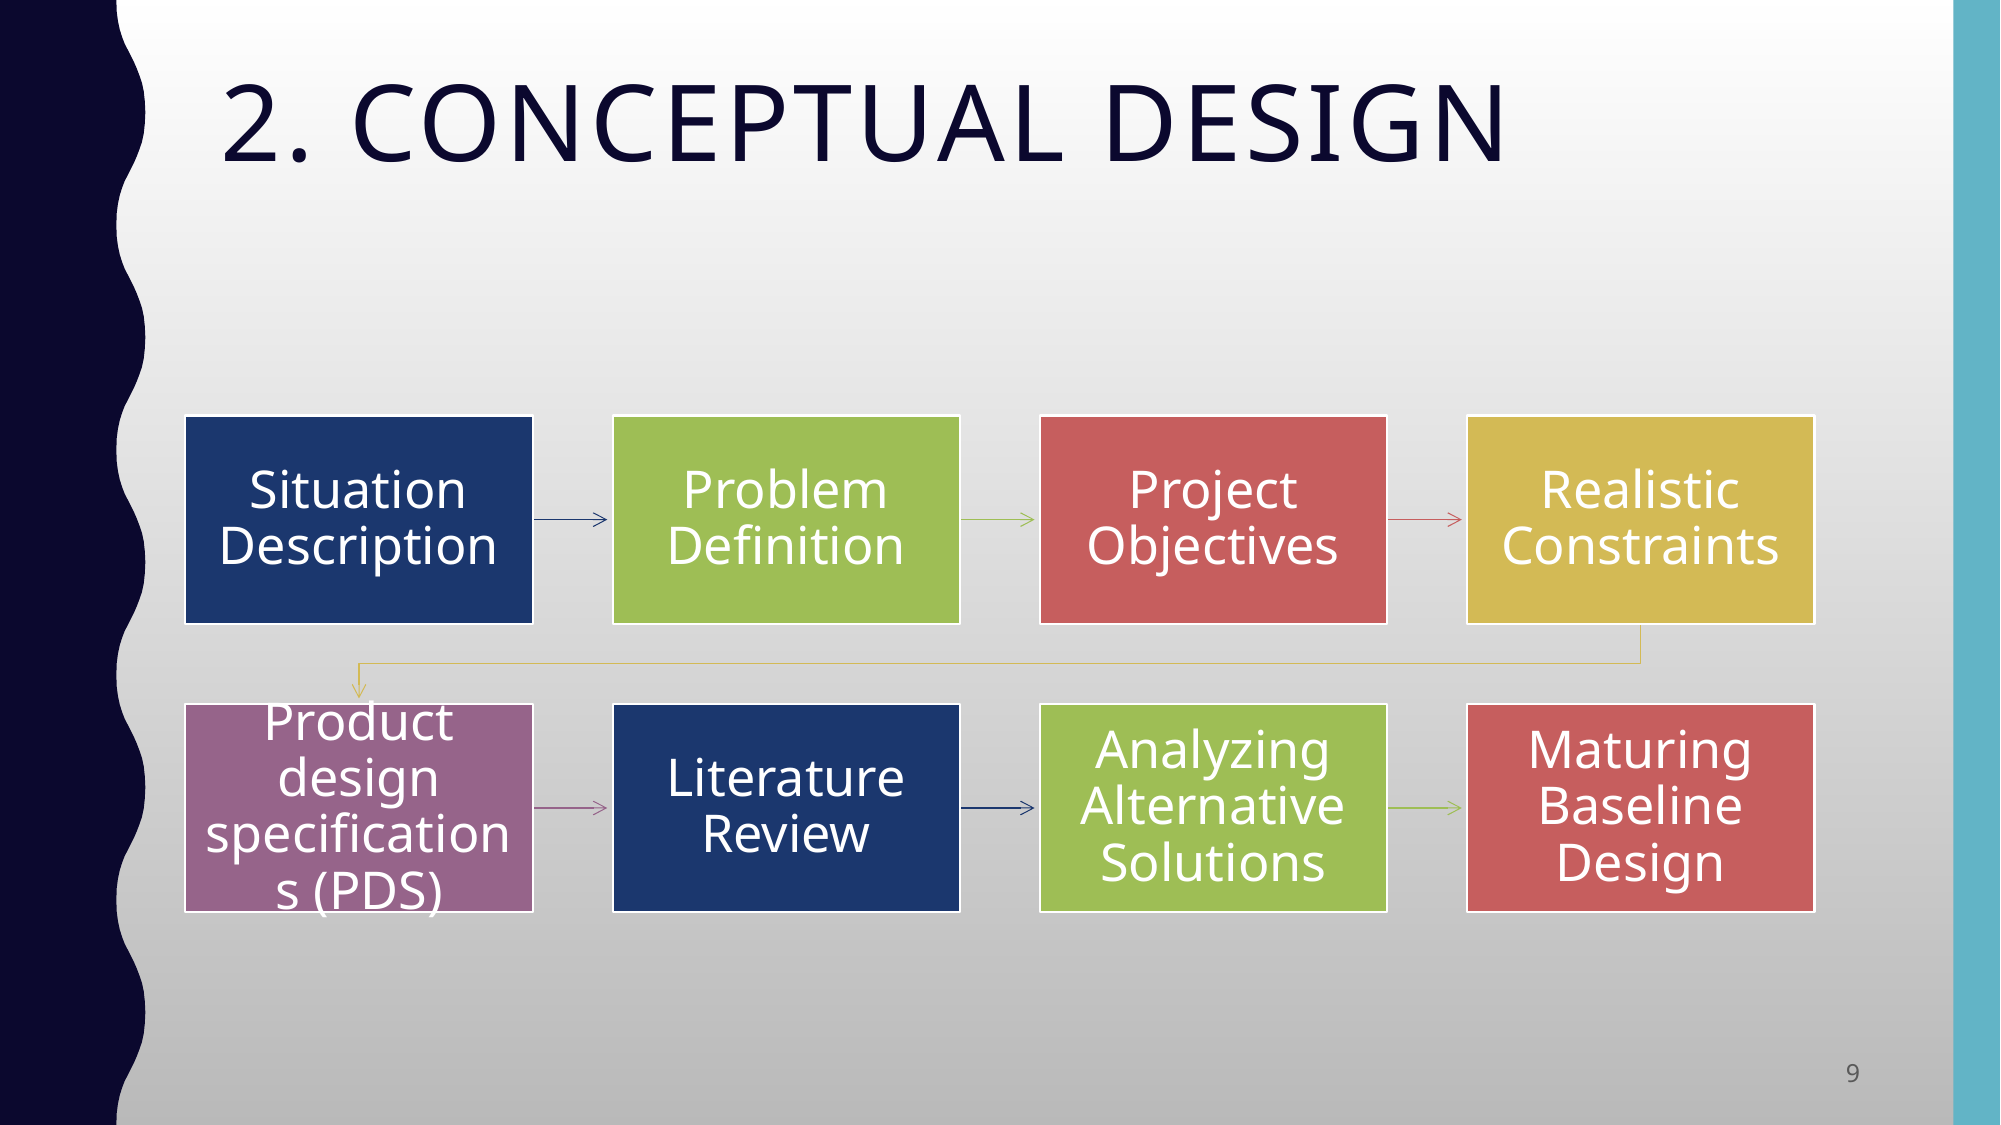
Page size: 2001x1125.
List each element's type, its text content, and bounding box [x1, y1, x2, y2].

slide_number 9 [1412, 1045, 1875, 1103]
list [149, 415, 1850, 913]
title 2. Conceptual design [205, 62, 1875, 308]
